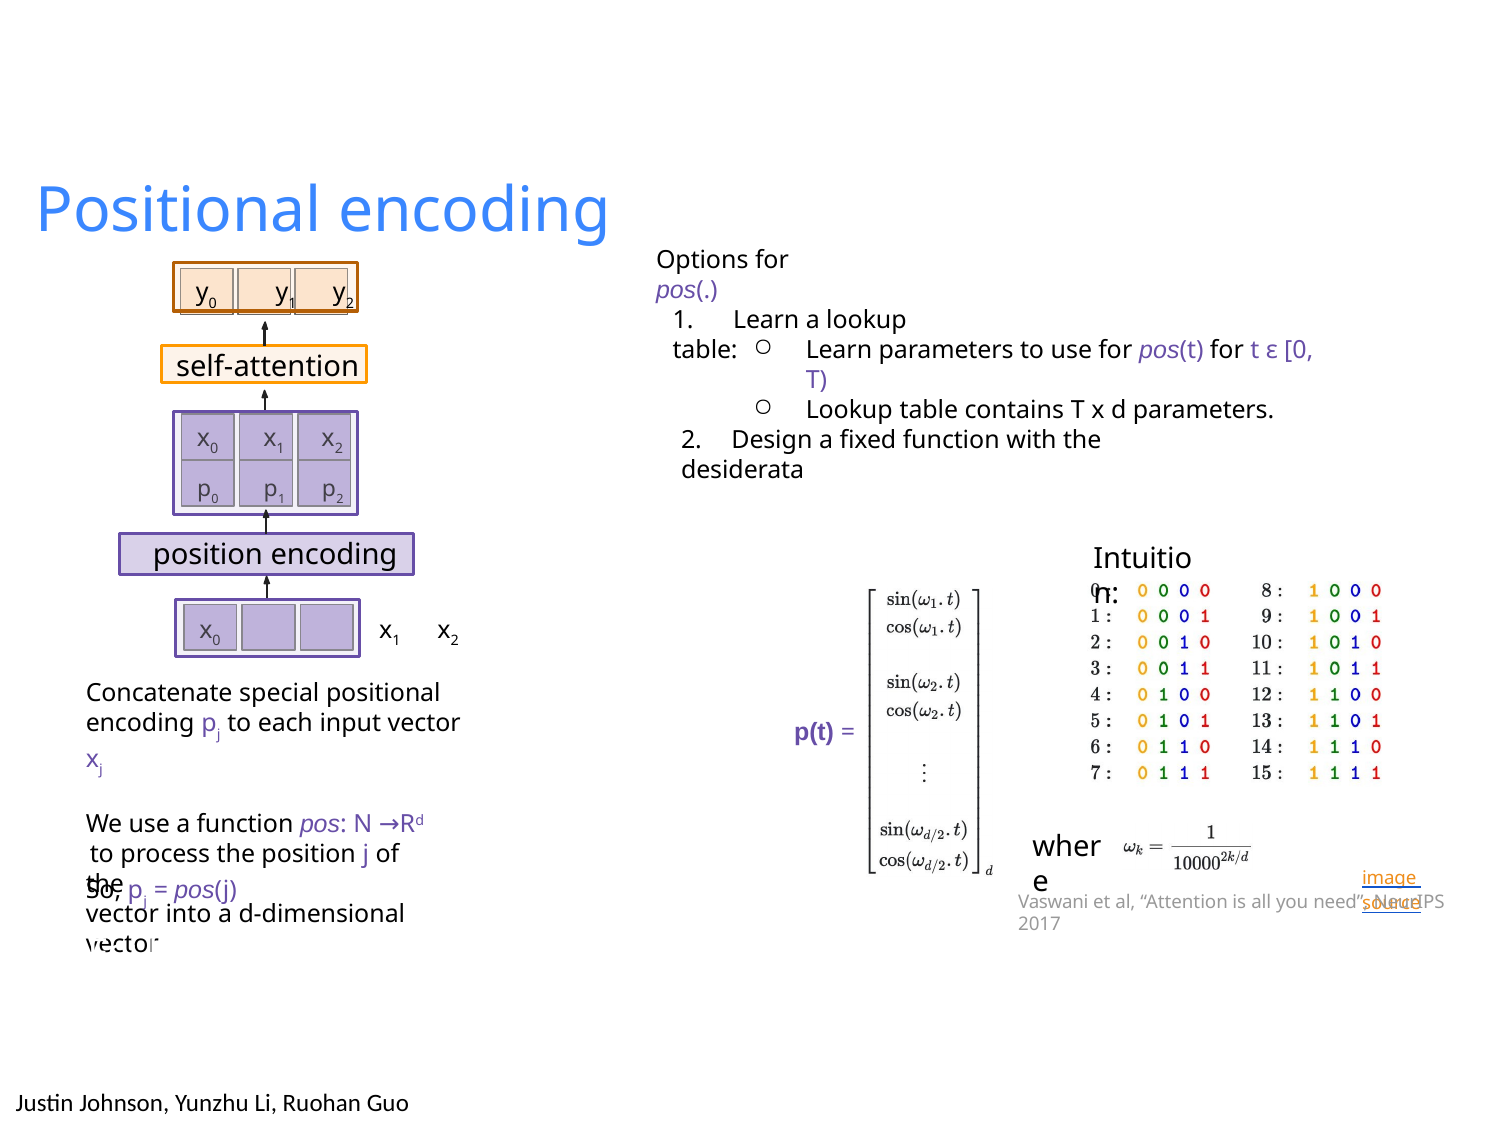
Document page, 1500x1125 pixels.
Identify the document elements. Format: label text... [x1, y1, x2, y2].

title Positional encoding [33, 166, 839, 357]
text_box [117, 409, 416, 652]
text_box 1. Learn a lookup table: [670, 301, 967, 364]
text_box position encoding x0 x1 x2 Concatenate special positional encoding pj to each input vector xj We use a function pos: N →Rd to process the position j of the vector into a d-dimensional vector [77, 532, 469, 879]
text_box Justin Johnson, Yunzhu Li, Ruohan Guo [0, 1079, 425, 1125]
text_box where [1030, 824, 1114, 889]
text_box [179, 267, 349, 316]
text_box Intuition: [1091, 537, 1206, 580]
text_box image source [1359, 863, 1477, 889]
text_box Vaswani et al, “Attention is all you need”, NeurIPS 2017 [1016, 889, 1481, 935]
text_box self-attention [161, 345, 367, 383]
text_box 2. Design a fixed function with the desiderata [678, 421, 1201, 484]
text_box Options for pos(.) [653, 241, 852, 304]
text_box So, pj = pos(j) Fei-Fei Li, Yunzhu Li, Ruohan Gao [23, 879, 602, 973]
text_box p(t) = [792, 712, 858, 745]
text_box Learn parameters to use for pos(t) for t ε [0, T) Lookup table contains T x d parameters. [751, 331, 1321, 424]
picture [1121, 822, 1253, 870]
picture [1087, 581, 1383, 788]
picture [865, 588, 994, 877]
text_box y0 y1 y2 [173, 262, 358, 311]
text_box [180, 389, 352, 408]
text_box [173, 509, 361, 659]
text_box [261, 320, 269, 347]
